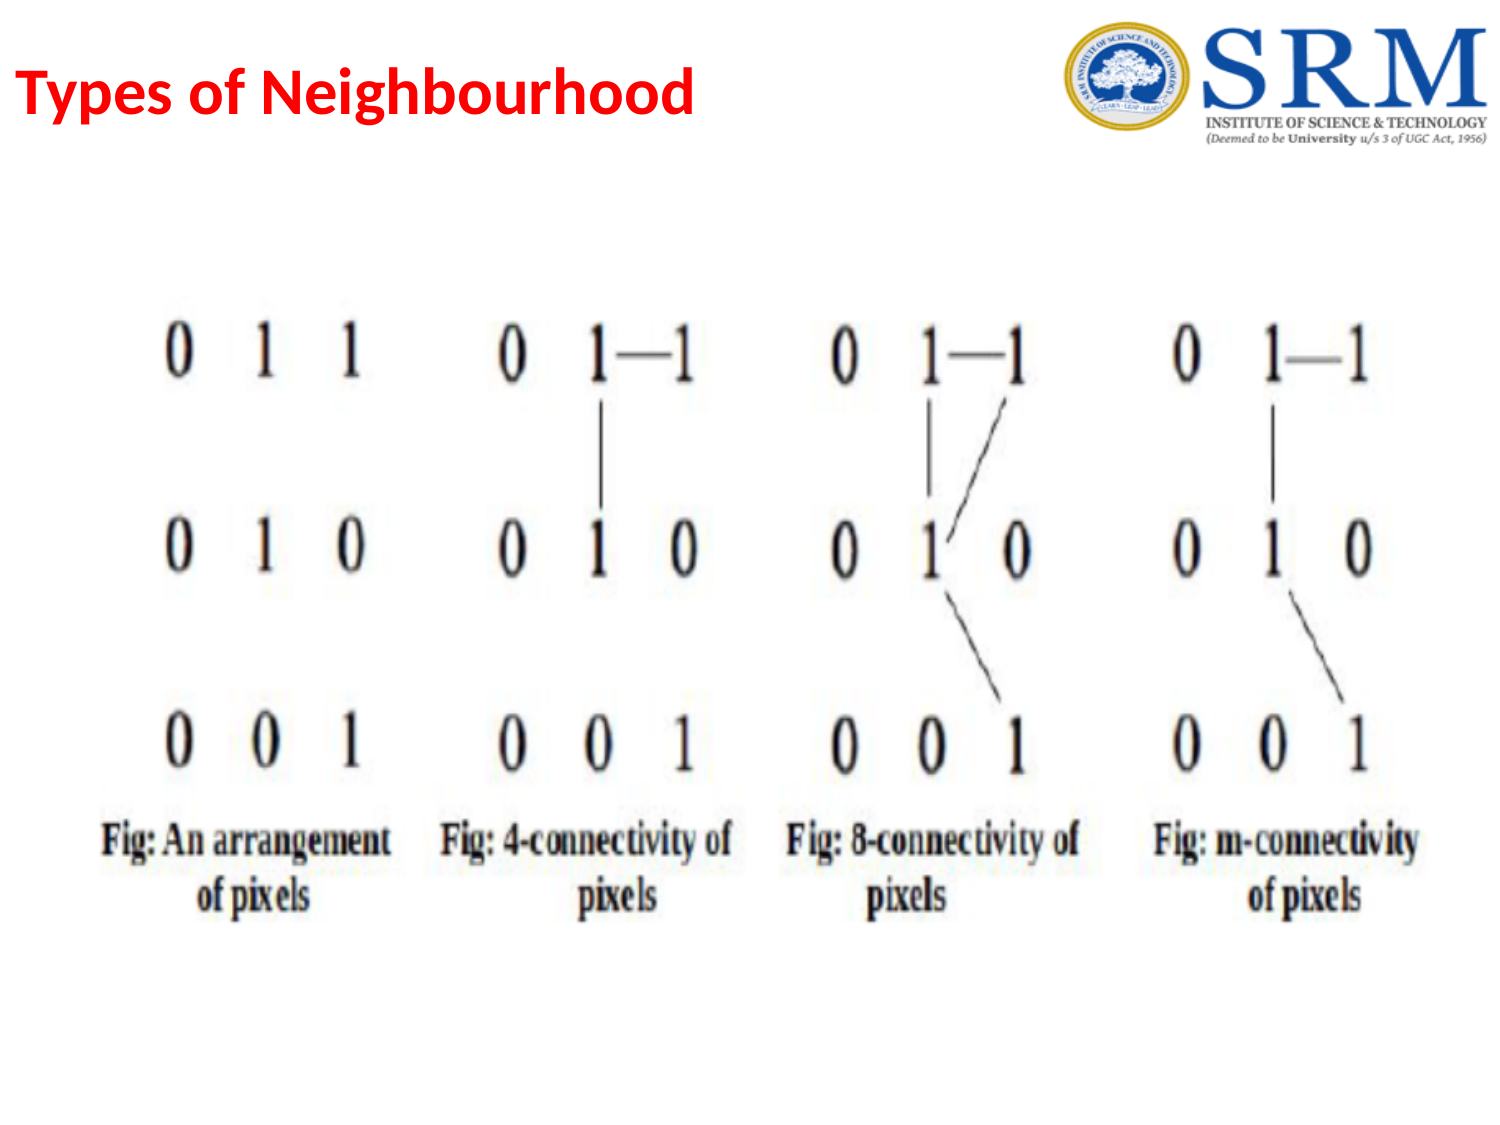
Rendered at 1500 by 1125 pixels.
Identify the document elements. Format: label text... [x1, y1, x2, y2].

title Types of Neighbourhood [0, 0, 1060, 175]
picture [1059, 0, 1500, 162]
picture [62, 237, 1451, 988]
